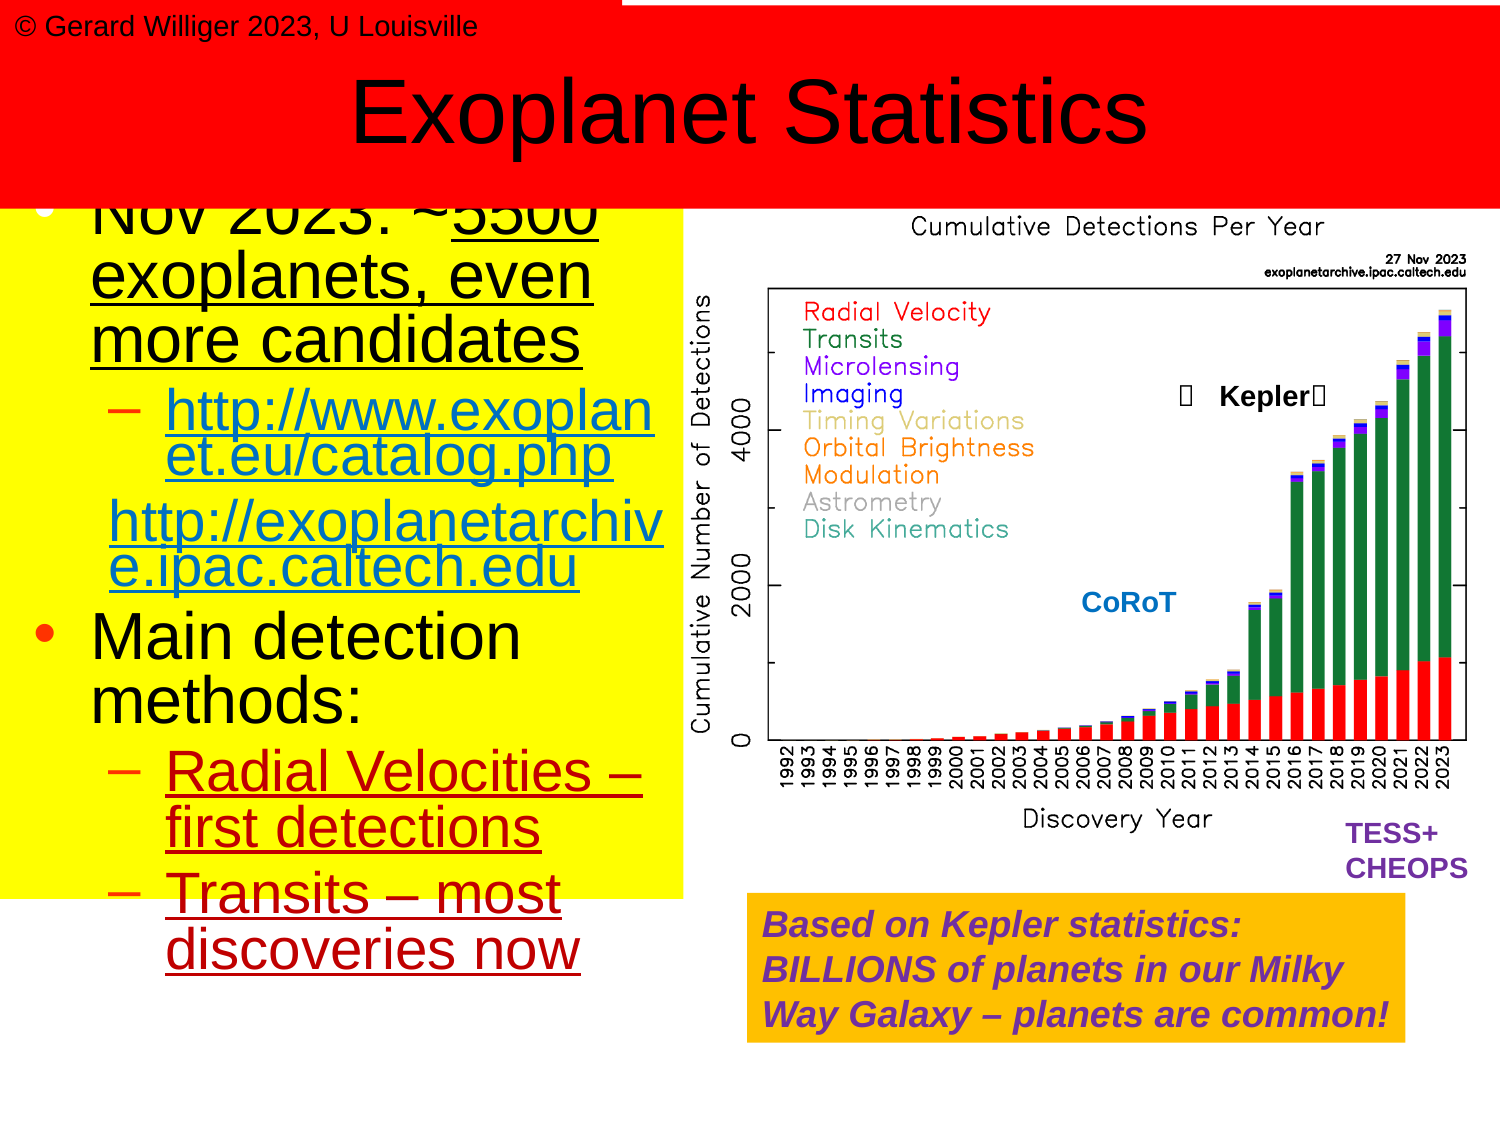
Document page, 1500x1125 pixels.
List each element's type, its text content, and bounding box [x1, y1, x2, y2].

text_box TESS+ CHEOPS [1330, 842, 1500, 892]
text_box Based on Kepler statistics: BILLIONS of planets in our Milky Way Galaxy – planets are common! [747, 892, 1406, 1043]
list Nov 2023: ~5500 exoplanets, even more candidates http://www.exoplanet.eu/catalog.php http://exoplanetarchive.ipac.caltech.edu Main detection methods: Radial Velocities – first detections Transits – most discoveries now [0, 209, 684, 899]
title Exoplanet Statistics [0, 5, 1500, 209]
picture [686, 213, 1500, 834]
text_box © Gerard Williger 2023, U Louisville [0, 0, 623, 50]
